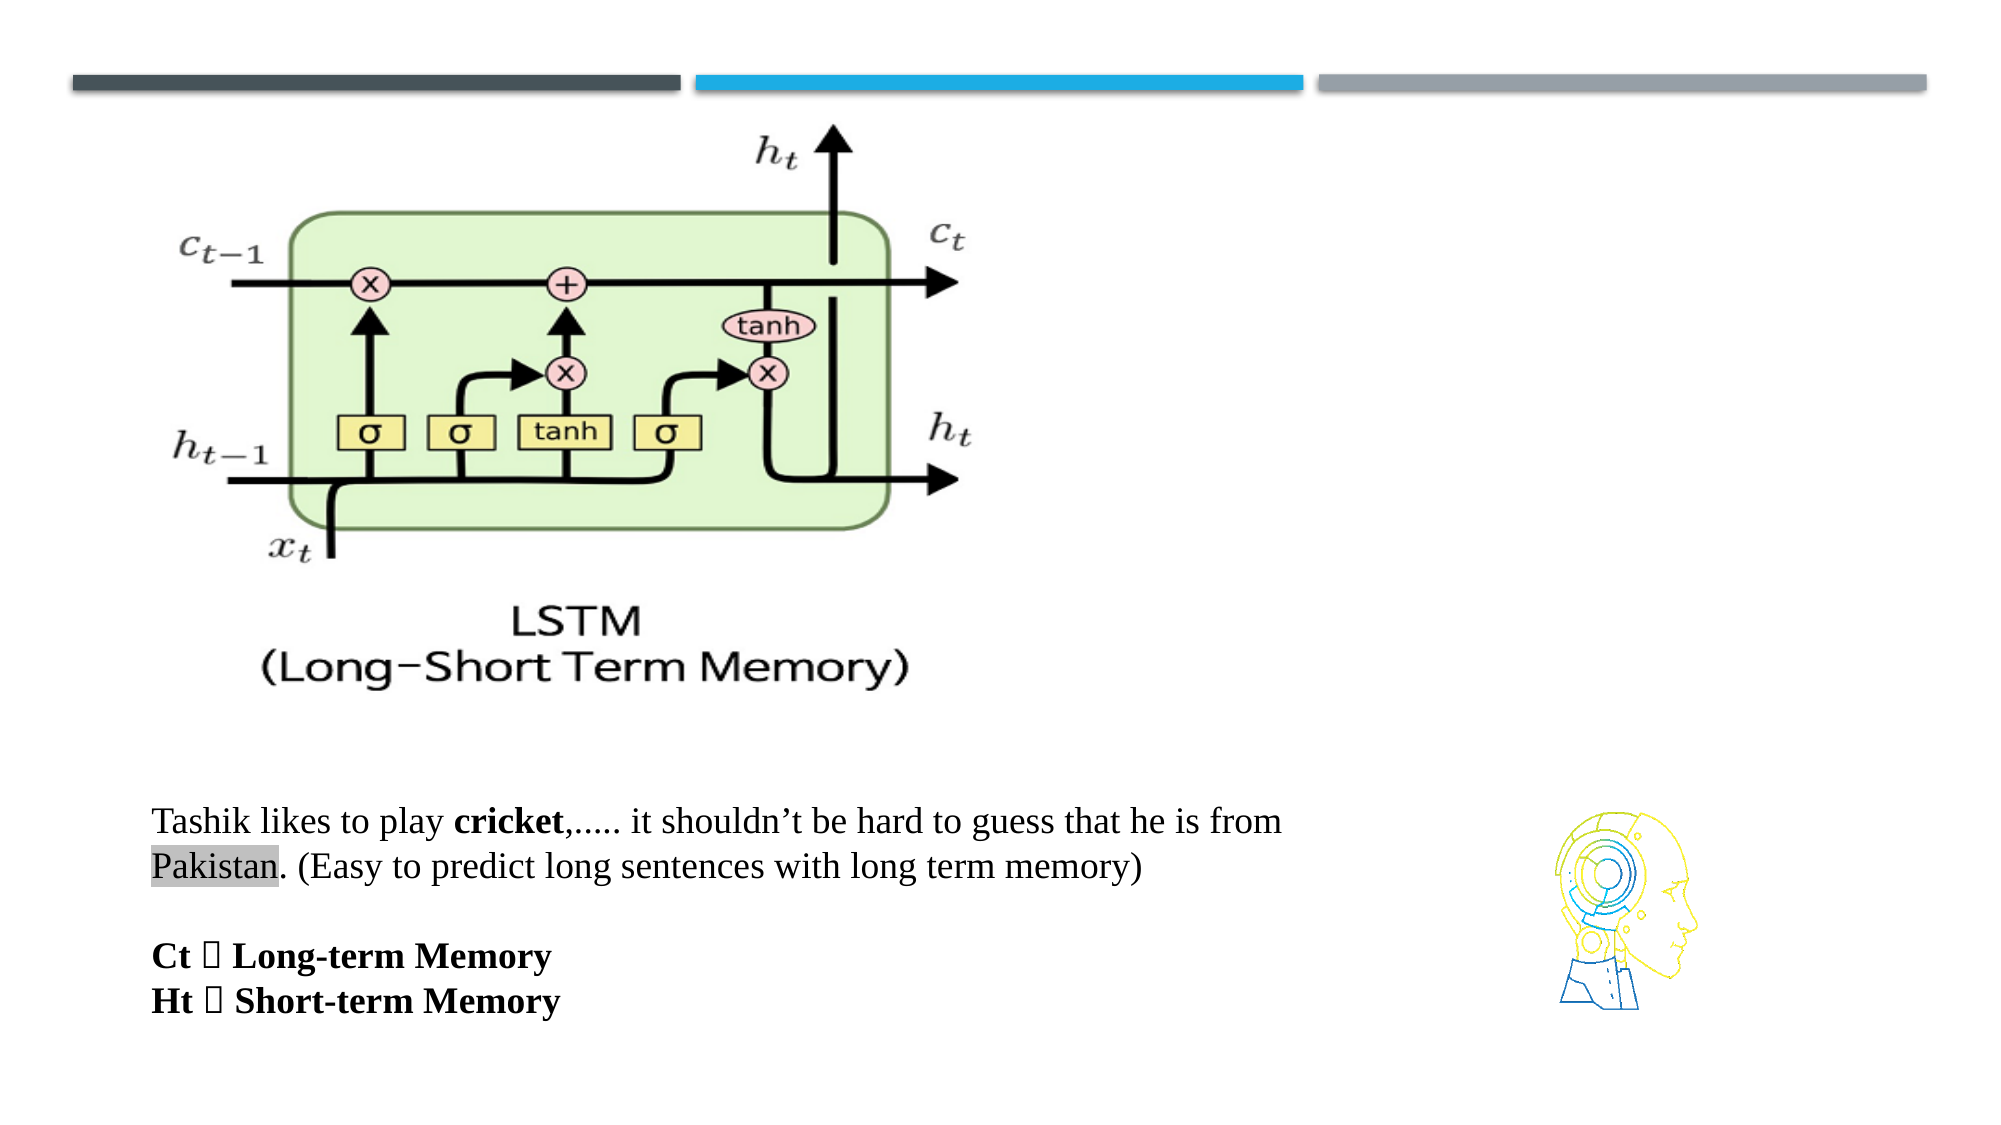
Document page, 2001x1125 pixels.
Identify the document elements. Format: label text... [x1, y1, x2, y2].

text_box Tashik likes to play cricket,..... it shouldn’t be hard to guess that he is from Pakistan. (Easy to predict long sentences with long term memory) Ct  Long-term Memory Ht  Short-term Memory [136, 788, 1341, 1029]
picture [108, 108, 1042, 699]
picture [1347, 736, 1906, 1084]
